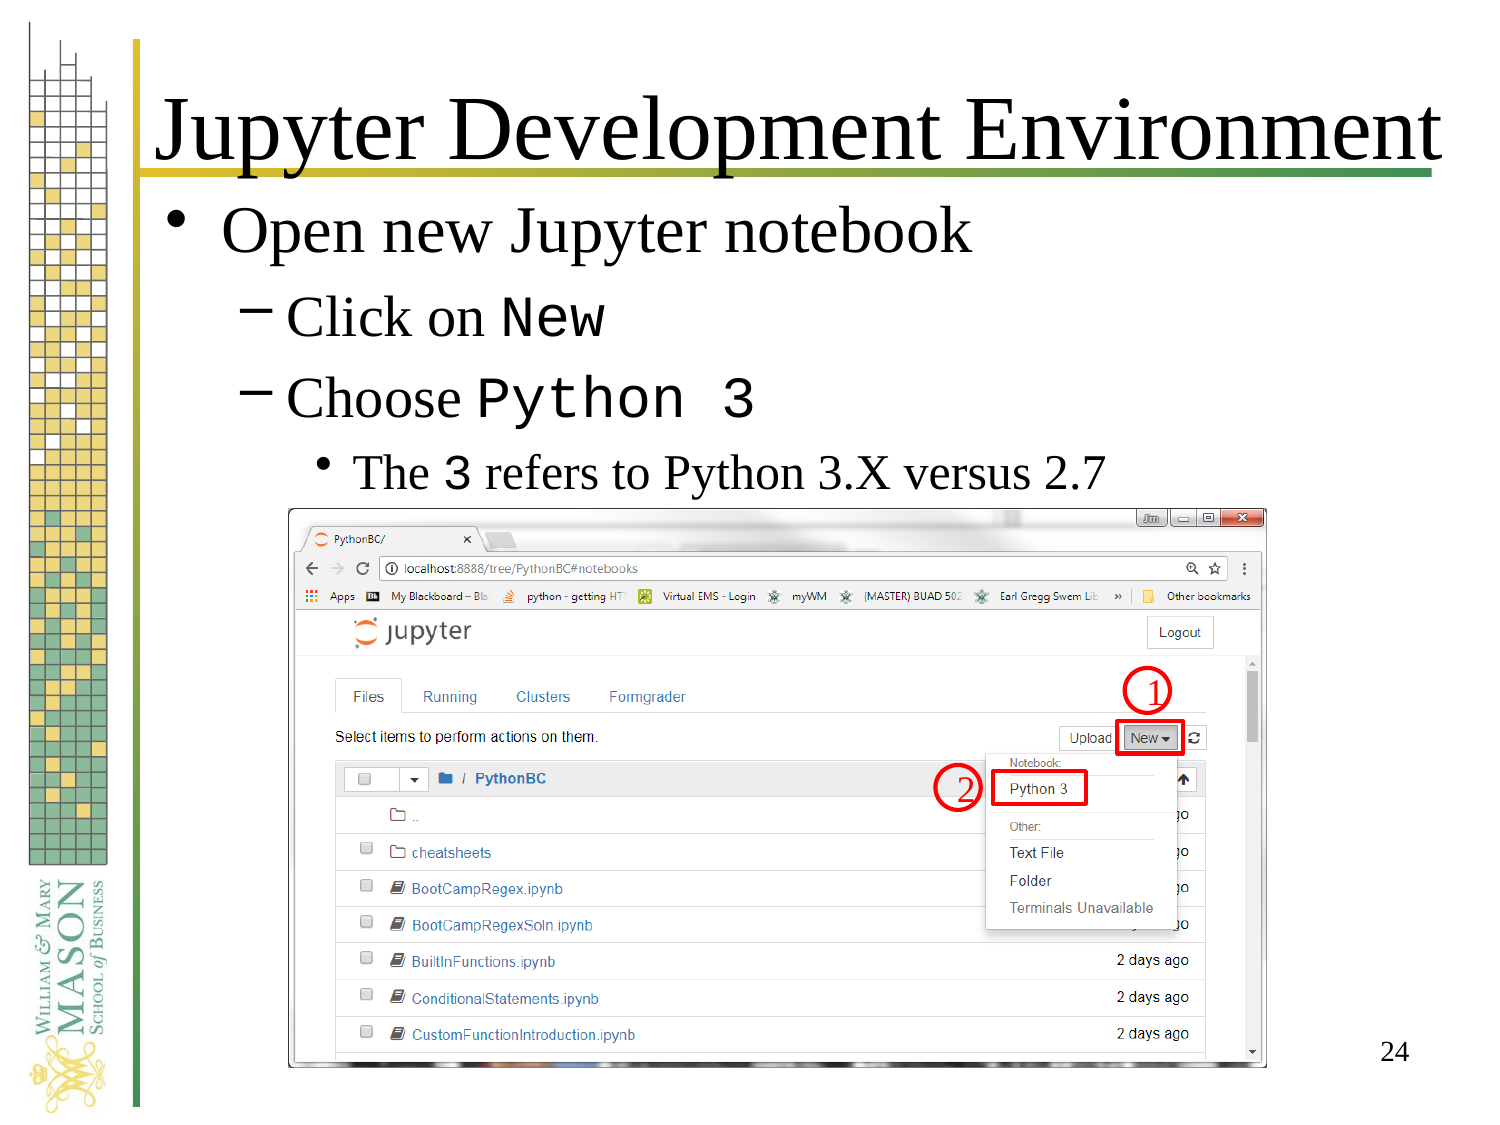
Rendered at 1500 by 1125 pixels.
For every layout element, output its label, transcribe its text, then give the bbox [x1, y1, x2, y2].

title Jupyter Development Environment [134, 45, 1466, 200]
list Open new Jupyter notebook Click on New Choose Python 3 The 3 refers to Python 3.X versus 2.7 [150, 178, 1425, 1005]
slide_number 24 [1048, 1024, 1426, 1103]
table_header Description [29, 879, 107, 1113]
picture [288, 508, 1268, 1069]
